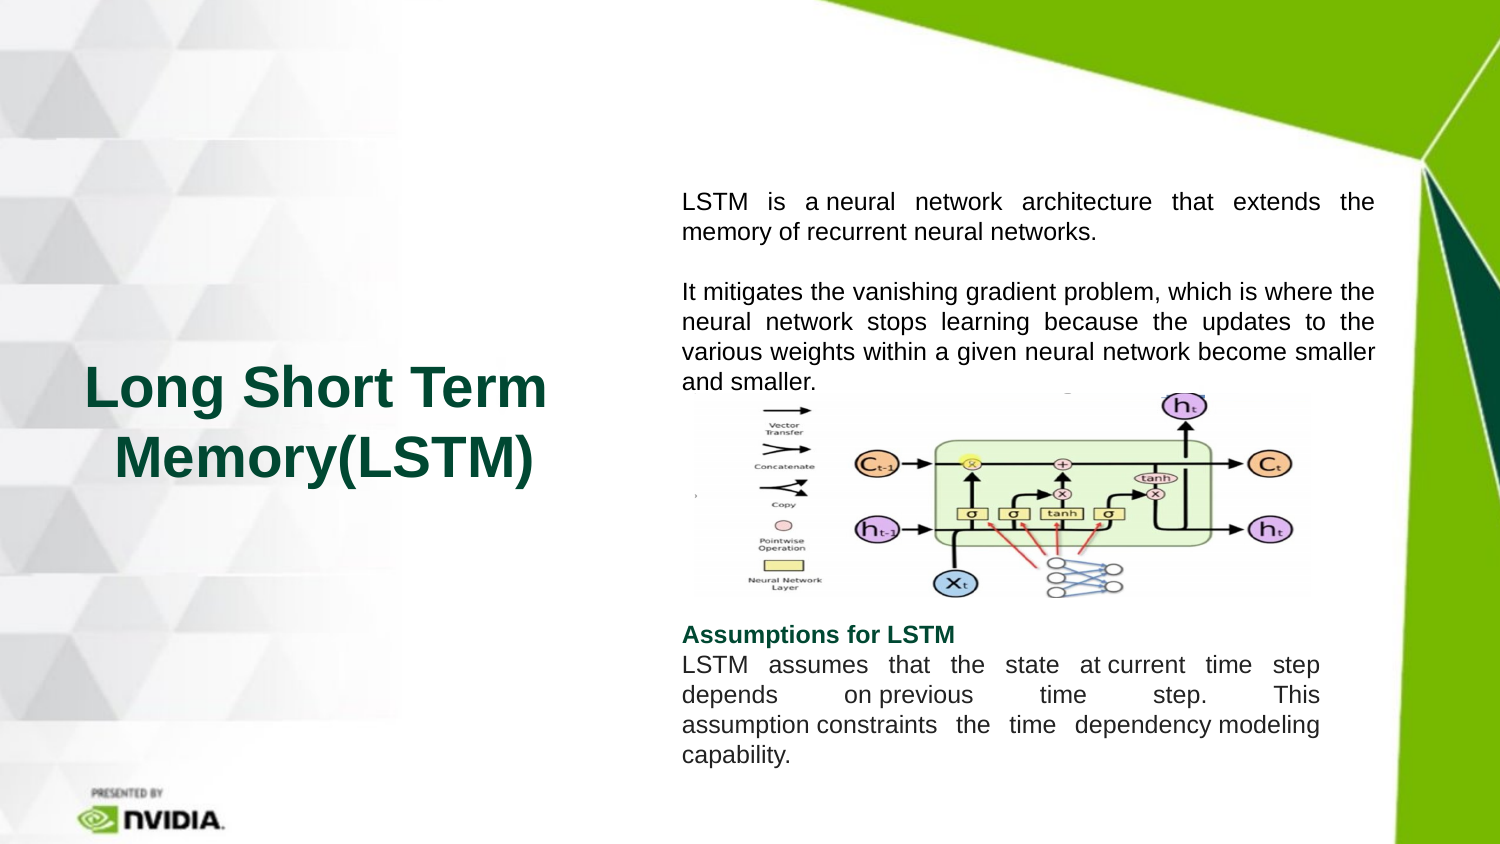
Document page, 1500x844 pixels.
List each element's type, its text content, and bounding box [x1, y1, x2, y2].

text_box LSTM is a neural network architecture that extends the memory of recurrent neural networks. It mitigates the vanishing gradient problem, which is where the neural network stops learning because the updates to the various weights within a given neural network become smaller and smaller. [666, 177, 1392, 403]
text_box Assumptions for LSTM LSTM assumes that the state at current time step depends on previous time step. This assumption constraints the time dependency modeling capability. [666, 611, 1337, 776]
text_box Long Short Term Memory(LSTM) [0, 341, 689, 567]
picture [0, 0, 1500, 844]
